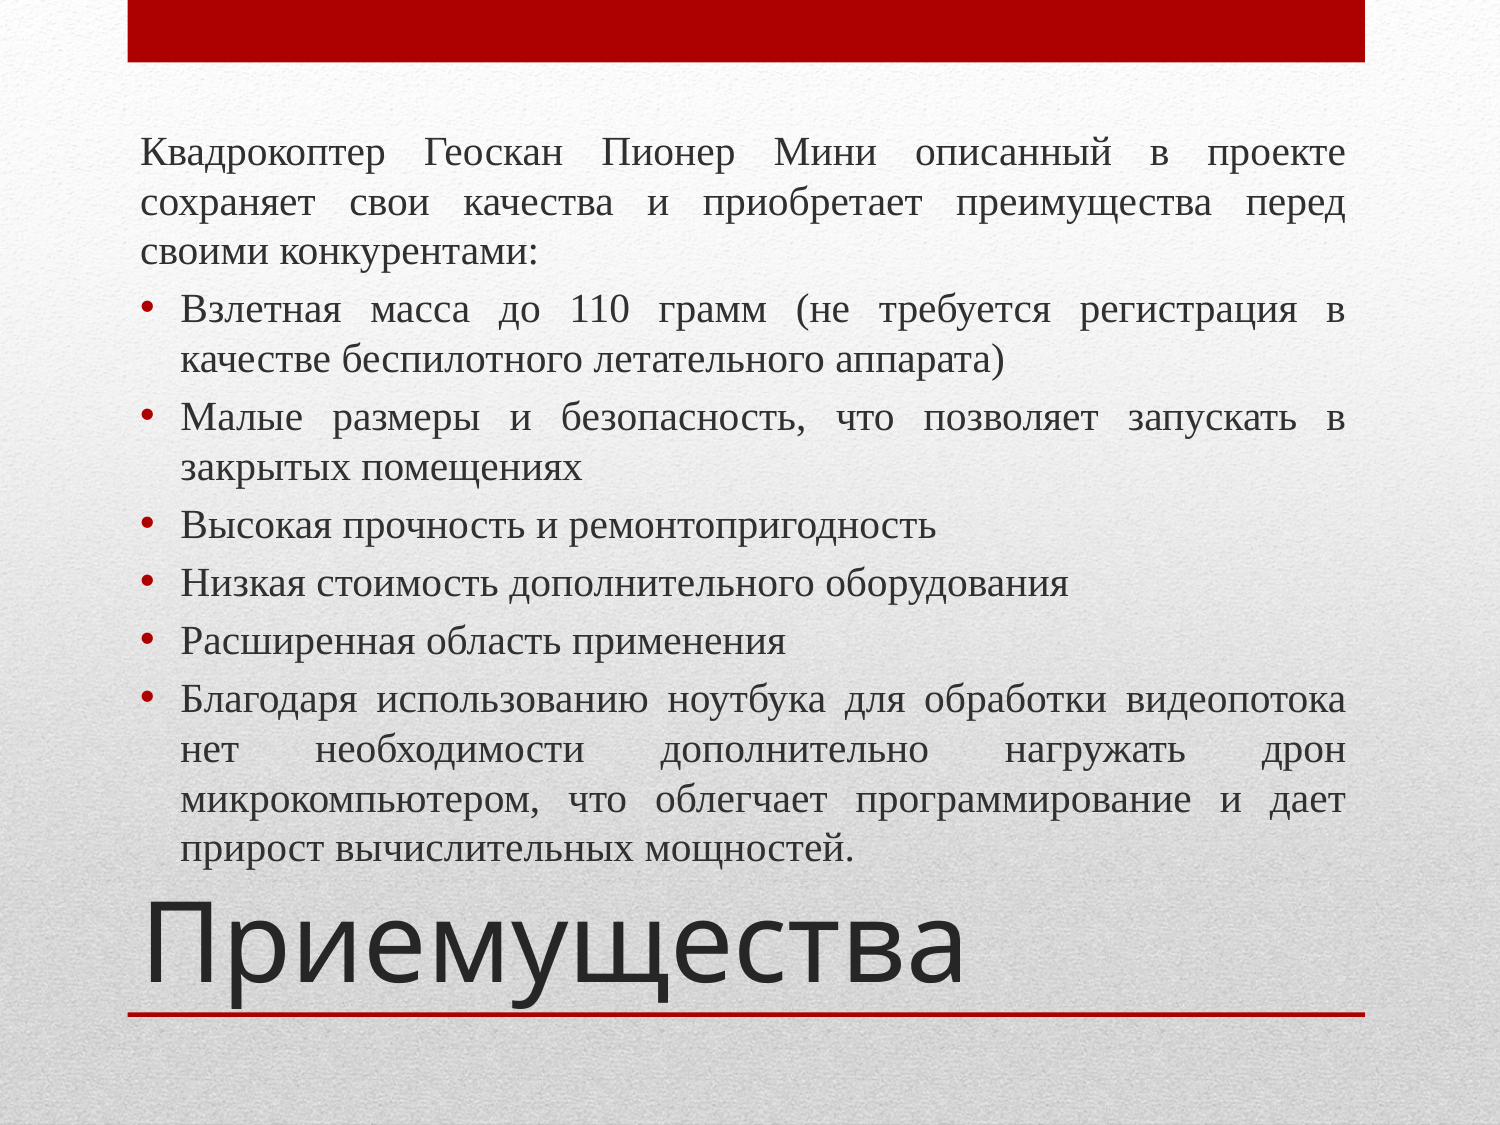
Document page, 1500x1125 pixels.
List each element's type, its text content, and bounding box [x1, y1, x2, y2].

title Приемущества [125, 882, 1238, 1013]
list Квадрокоптер Геоскан Пионер Мини описанный в проекте сохраняет свои качества и приобретает преимущества перед своими конкурентами: Взлетная масса до 110 грамм (не требуется регистрация в качестве беспилотного летательного аппарата) Малые размеры и безопасность, что позволяет запускать в закрытых помещениях Высокая прочность и ремонтопригодность Низкая стоимость дополнительного оборудования Расширенная область применения Благодаря использованию ноутбука для обработки видеопотока нет необходимости дополнительно нагружать дрон микрокомпьютером, что облегчает программирование и дает прирост вычислительных мощностей. [125, 112, 1363, 882]
